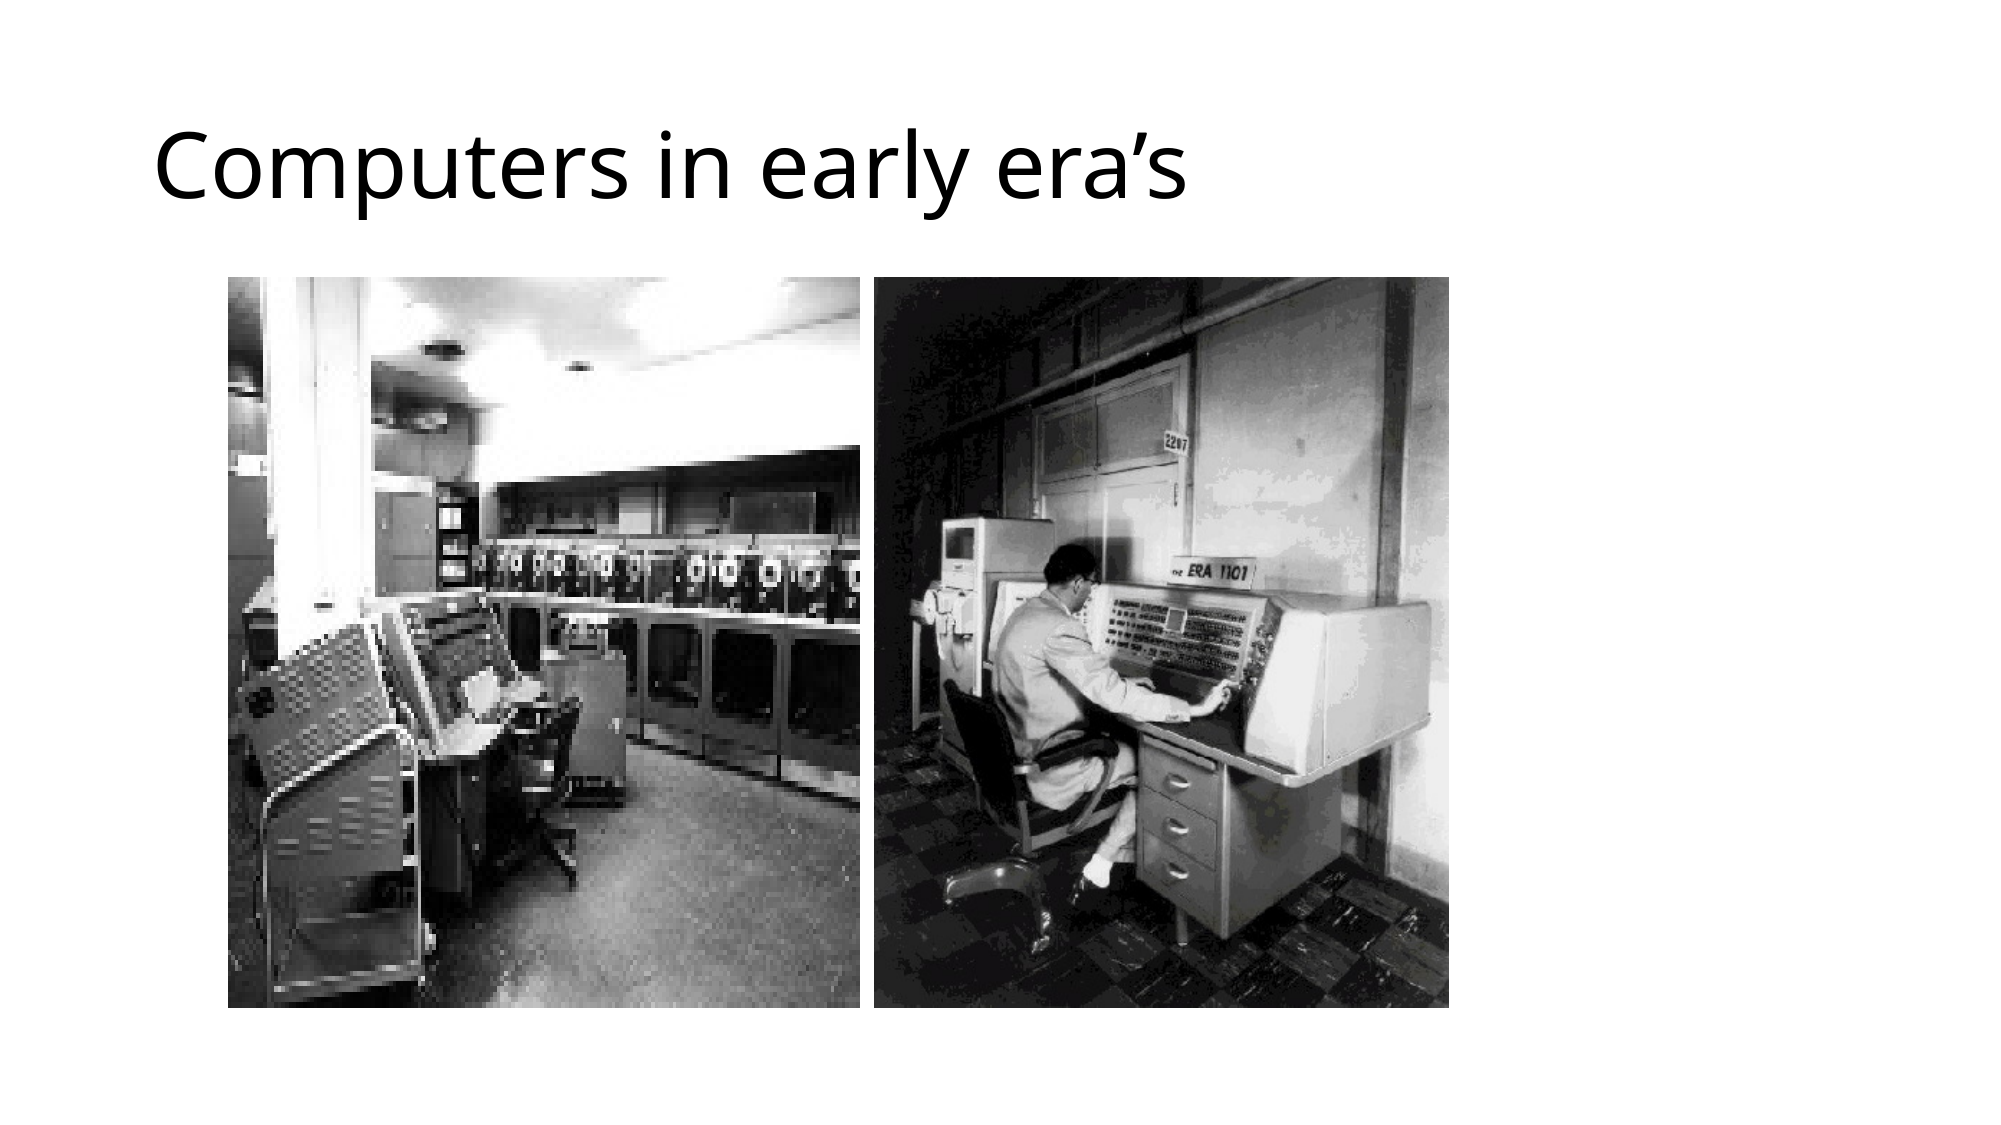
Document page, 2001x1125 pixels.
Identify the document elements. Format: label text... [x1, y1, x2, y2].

picture [228, 277, 860, 1008]
title Computers in early era’s [137, 59, 1863, 278]
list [874, 277, 1449, 1008]
